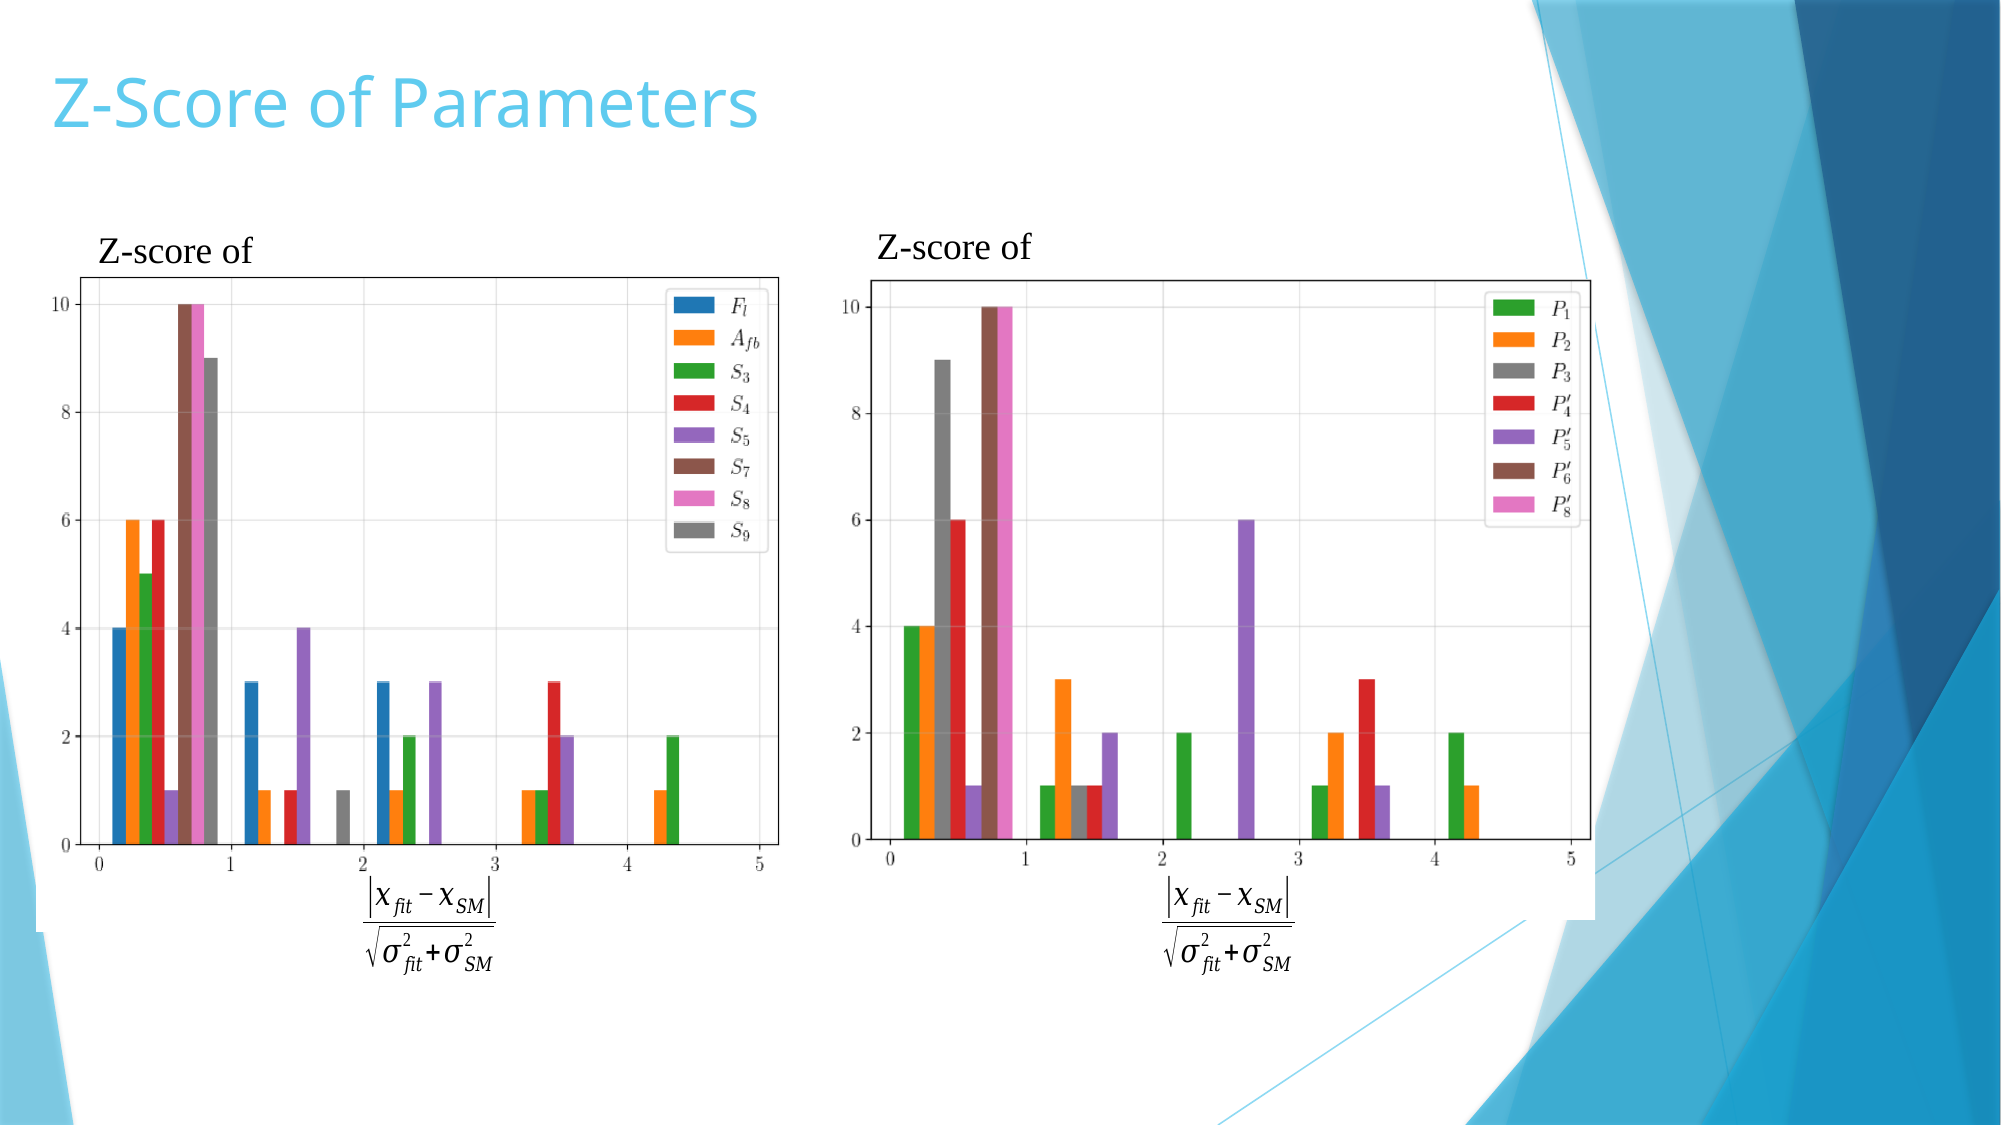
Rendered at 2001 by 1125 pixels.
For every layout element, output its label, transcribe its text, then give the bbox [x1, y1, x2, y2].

picture [842, 278, 1596, 921]
text_box [1090, 930, 1366, 960]
text_box [275, 940, 551, 961]
title Z-Score of Parameters [37, 52, 807, 151]
picture [36, 256, 790, 933]
